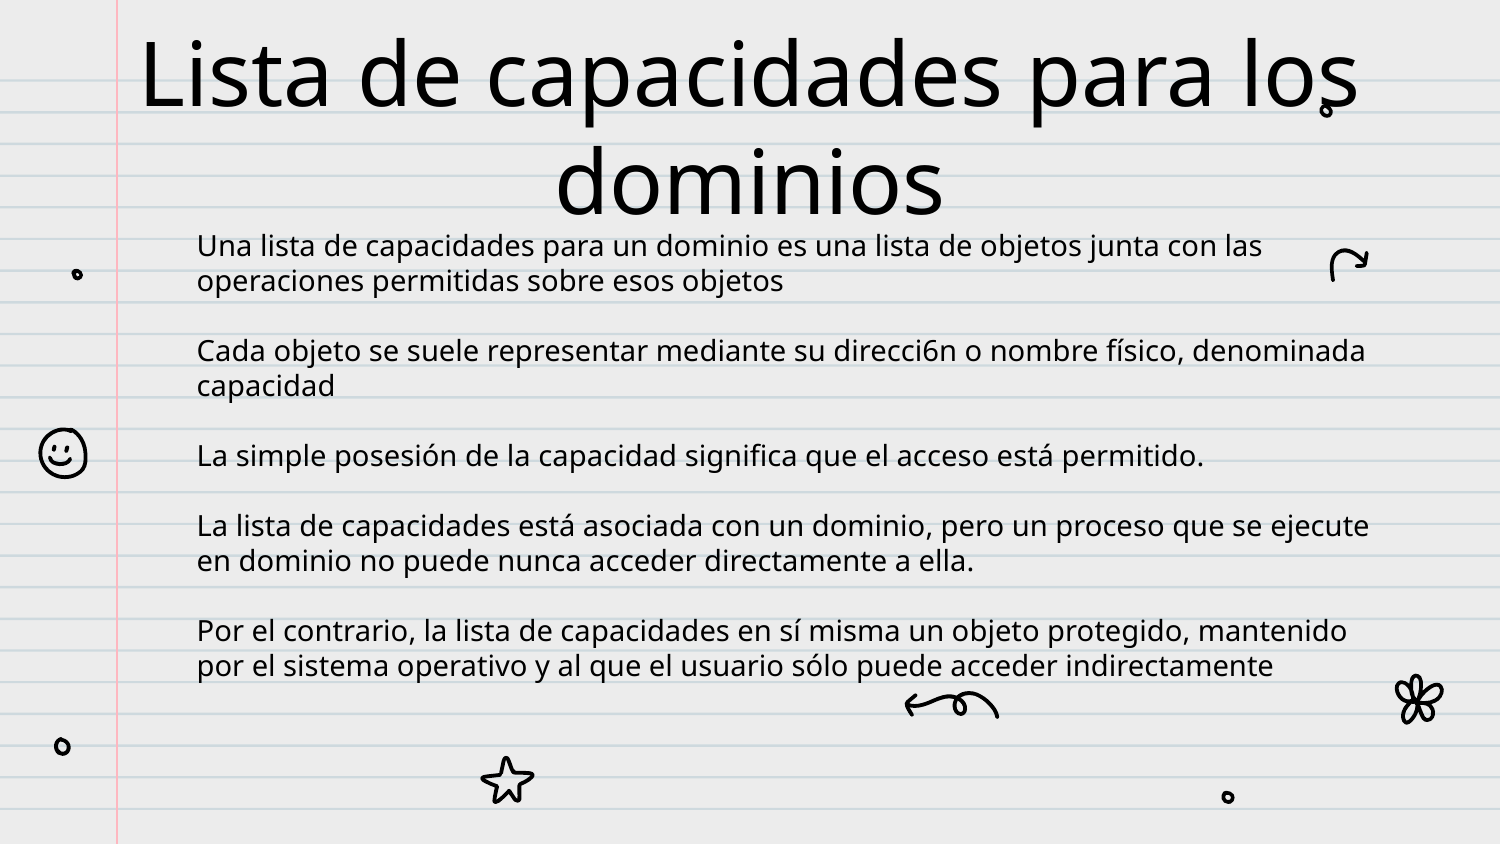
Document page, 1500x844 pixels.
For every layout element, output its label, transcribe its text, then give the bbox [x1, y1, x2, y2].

title Lista de capacidades para los dominios [116, 88, 1383, 162]
list Una lista de capacidades para un dominio es una lista de objetos junta con las operaciones permitidas sobre esos objetos Cada objeto se suele representar mediante su direcci6n o nombre físico, denominada capacidad La simple posesión de la capacidad significa que el acceso está permitido. La lista de capacidades está asociada con un dominio, pero un proceso que se ejecute en dominio no puede nunca acceder directamente a ella. Por el contrario, la lista de capacidades en sí misma un objeto protegido, mantenido por el sistema operativo y al que el usuario sólo puede acceder indirectamente [181, 212, 1402, 583]
